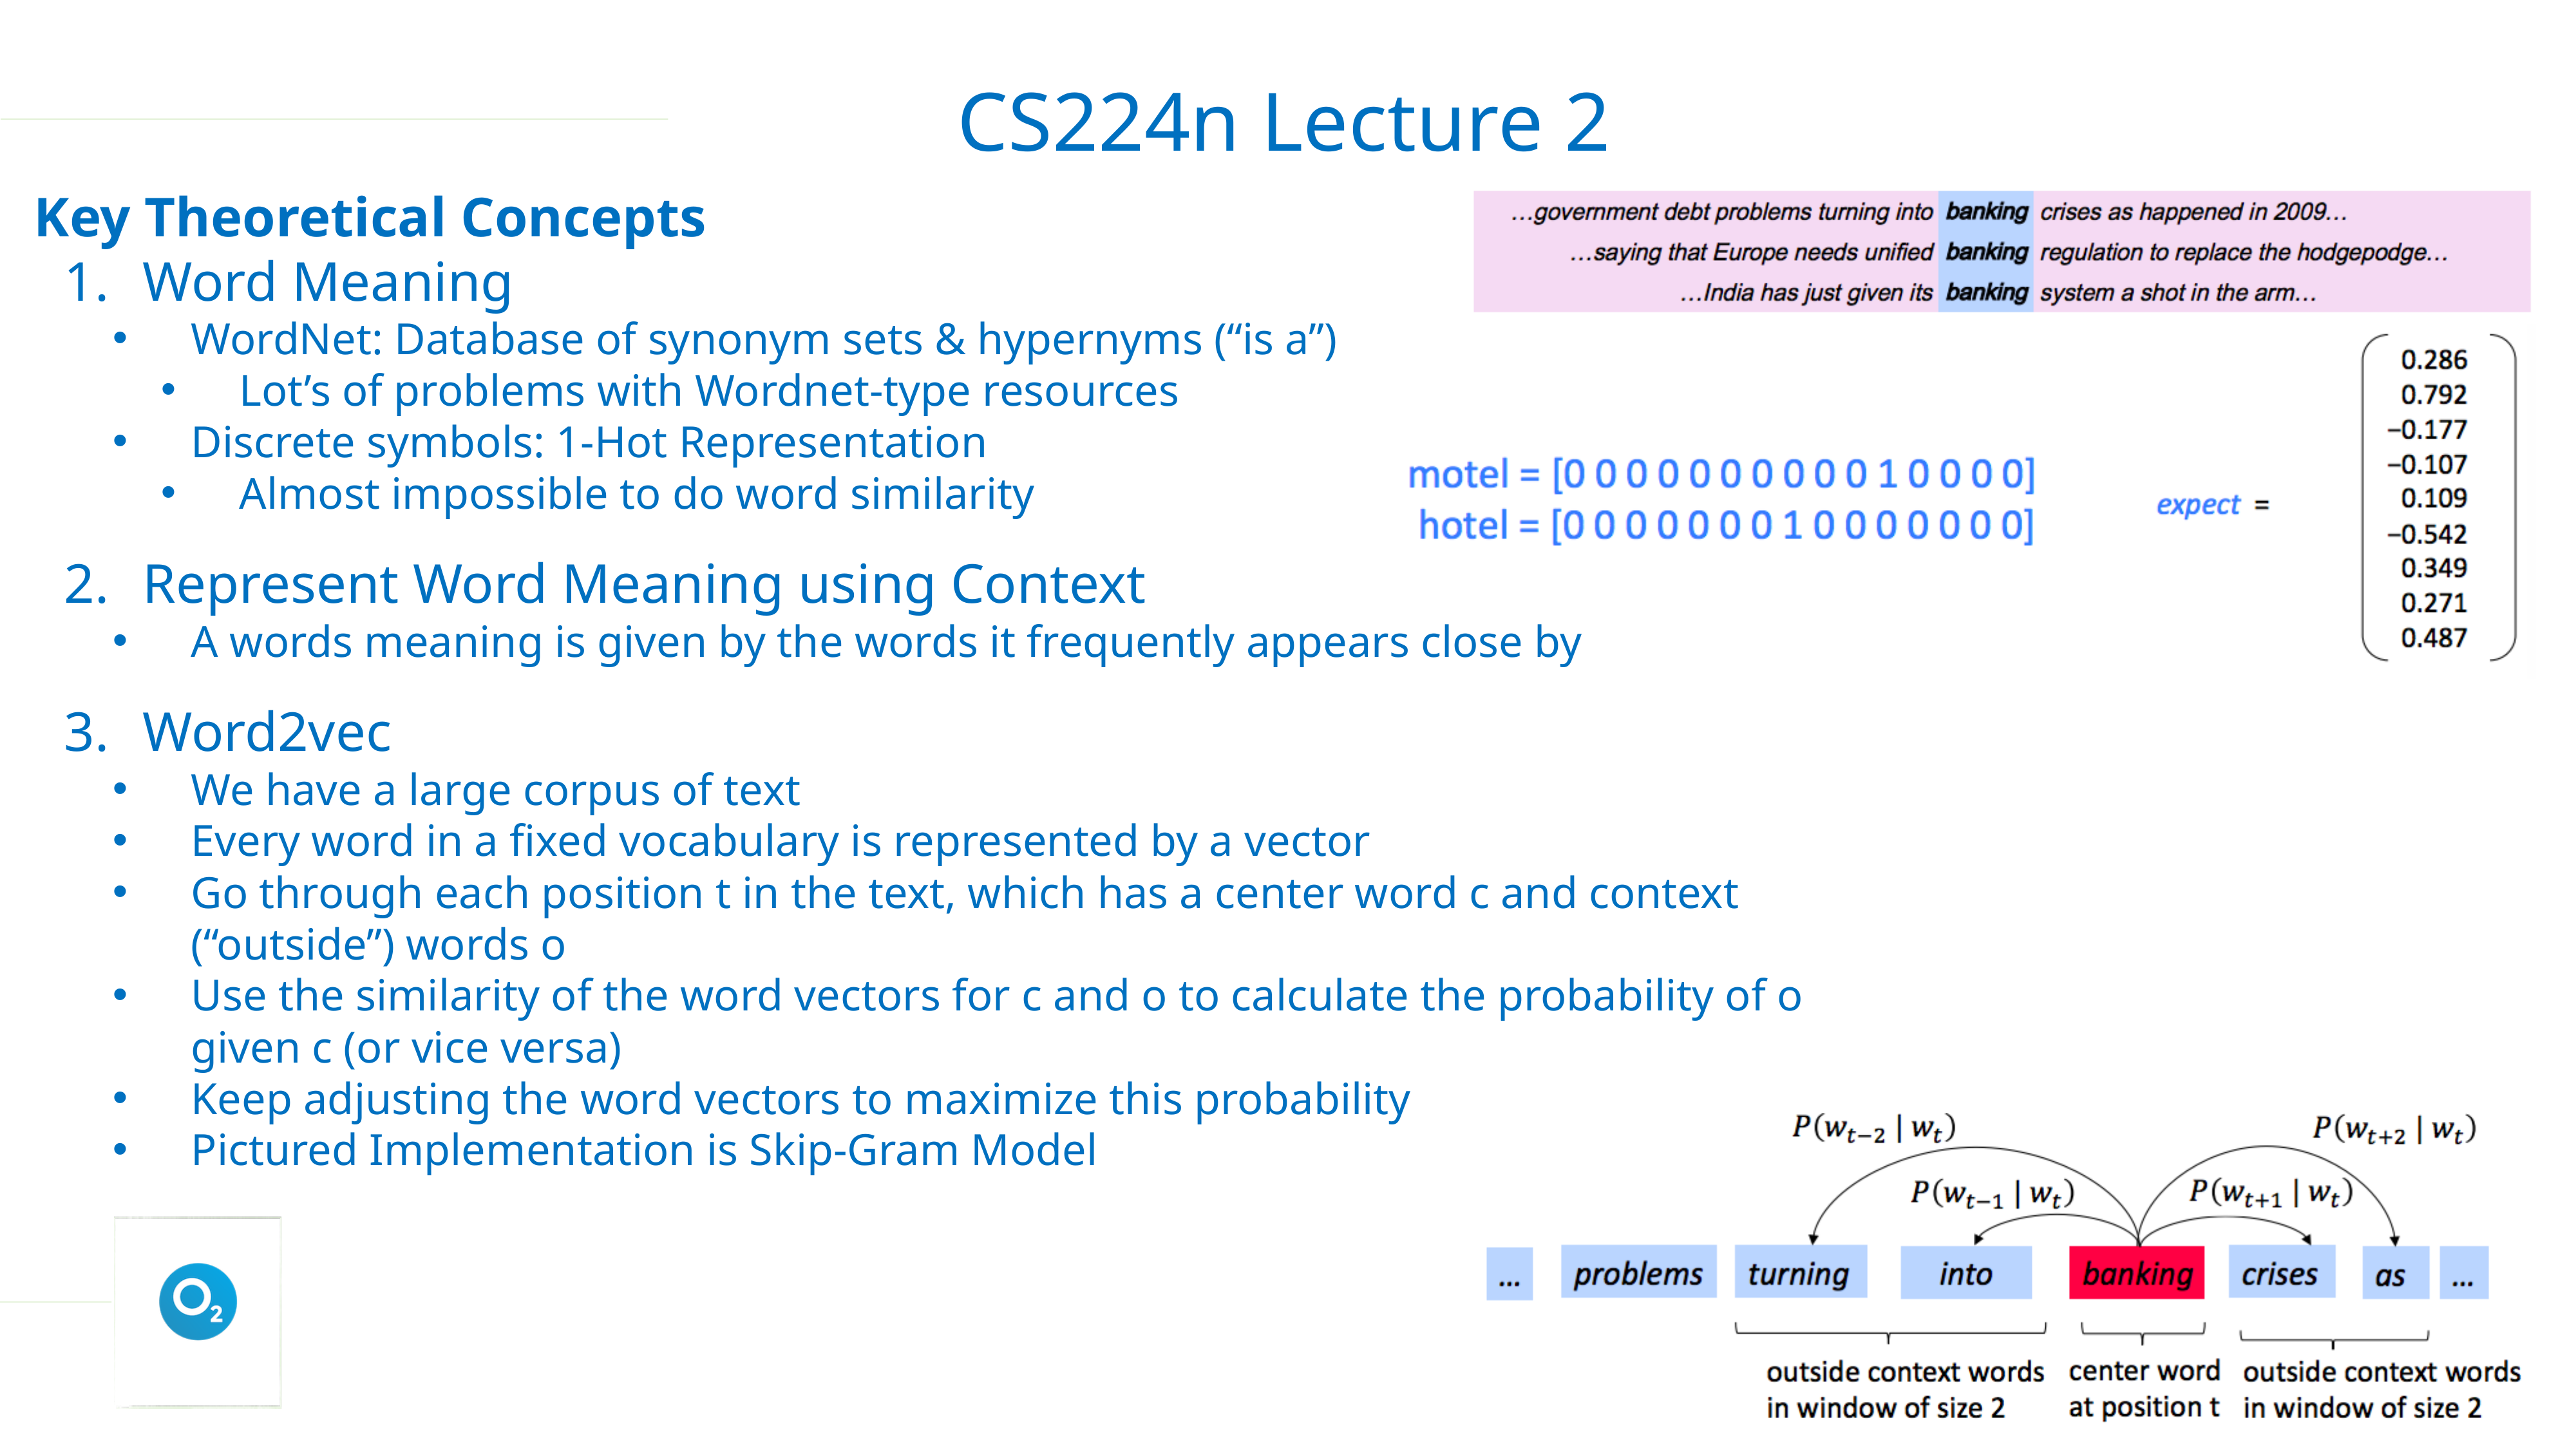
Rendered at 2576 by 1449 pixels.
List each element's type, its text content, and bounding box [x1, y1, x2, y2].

picture [1476, 1090, 2539, 1435]
picture [1400, 450, 2053, 553]
picture [1472, 189, 2536, 316]
picture [2137, 324, 2536, 679]
picture [114, 1216, 282, 1409]
text_box CS224n Lecture 2 [708, 65, 1860, 173]
text_box Key Theoretical Concepts Word Meaning WordNet: Database of synonym sets & hypernyms (“is a”) Lot’s of problems with Wordnet-type resources Discrete symbols: 1-Hot Representation Almost impossible to do word similarity Represent Word Meaning using Context A words meaning is given by the words it frequently appears close by Word2vec We have a large corpus of text Every word in a fixed vocabulary is represented by a vector Go through each position t in the text, which has a center word c and context (“outside”) words o Use the similarity of the word vectors for c and o to calculate the probability of o given c (or vice versa) Keep adjusting the word vectors to maximize this probability Pictured Implementation is Skip-Gram Model [5, 177, 1886, 1180]
